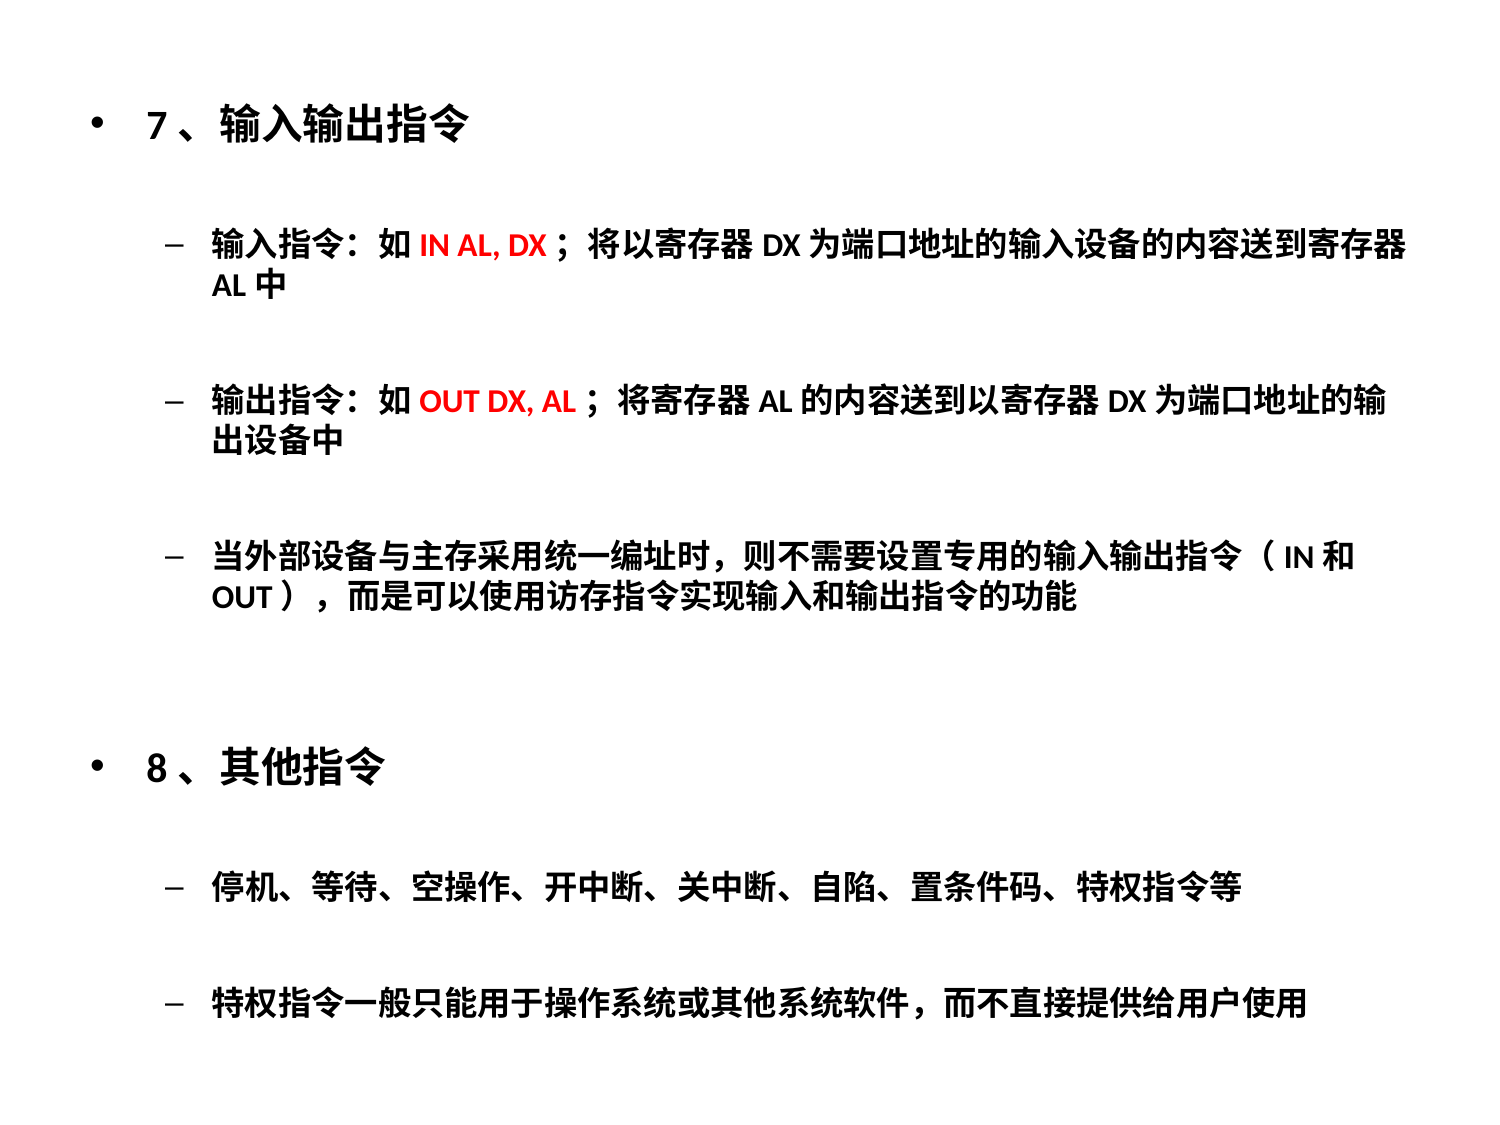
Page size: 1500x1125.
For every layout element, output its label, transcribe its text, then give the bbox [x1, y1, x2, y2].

list 7、输入输出指令 输入指令：如IN AL, DX；将以寄存器DX为端口地址的输入设备的内容送到寄存器AL中 输出指令：如OUT DX, AL；将寄存器AL的内容送到以寄存器DX为端口地址的输出设备中 当外部设备与主存采用统一编址时，则不需要设置专用的输入输出指令（IN和OUT），而是可以使用访存指令实现输入和输出指令的功能 8、其他指令 停机、等待、空操作、开中断、关中断、自陷、置条件码、特权指令等 特权指令一般只能用于操作系统或其他系统软件，而不直接提供给用户使用 [75, 90, 1425, 833]
